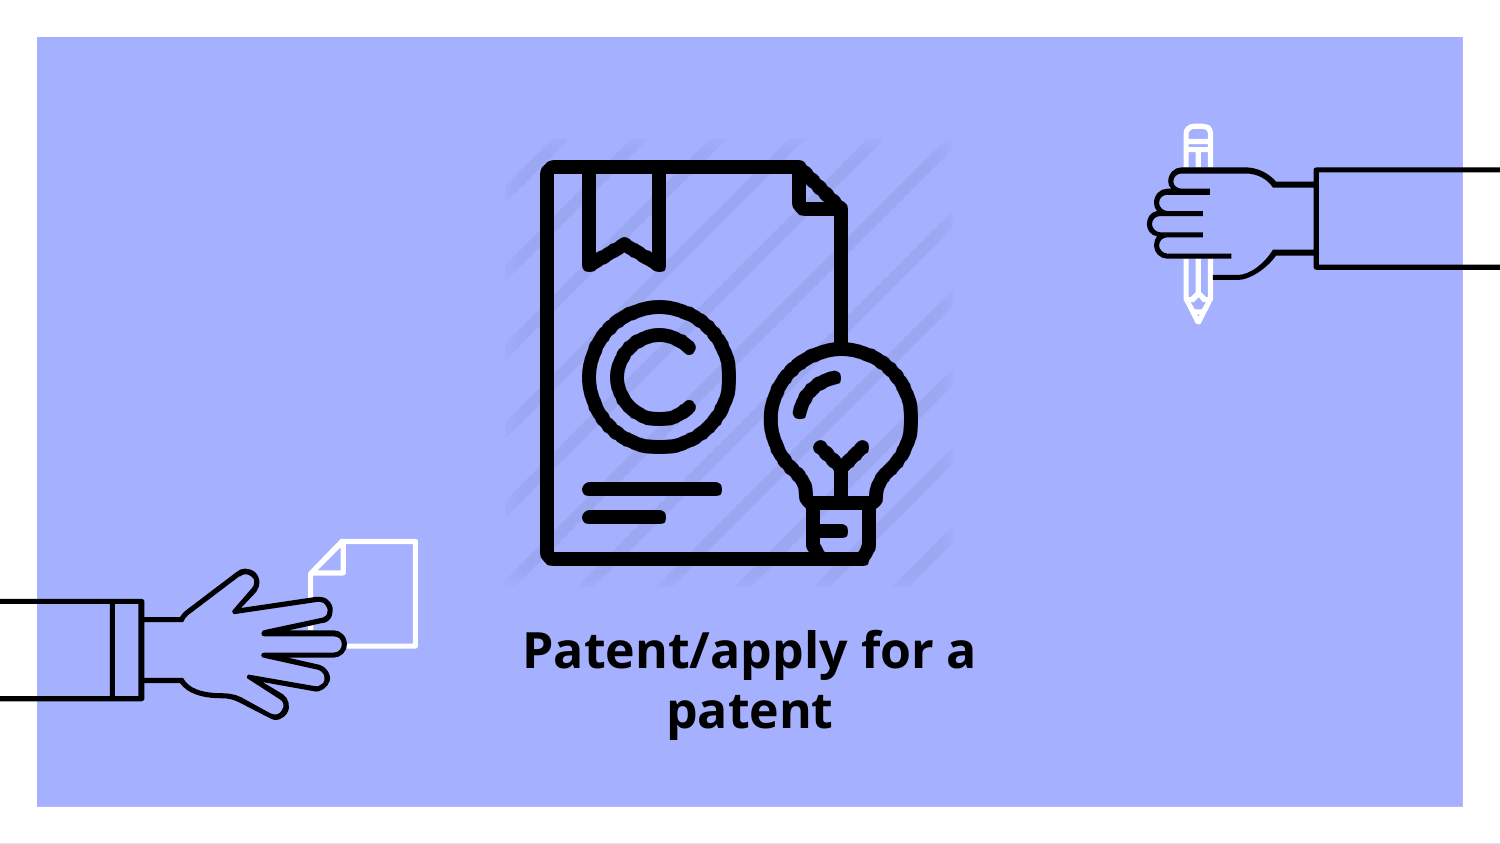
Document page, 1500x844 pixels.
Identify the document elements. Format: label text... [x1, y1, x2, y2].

picture [504, 139, 953, 588]
subtitle Patent/apply for a patent [430, 603, 1070, 733]
